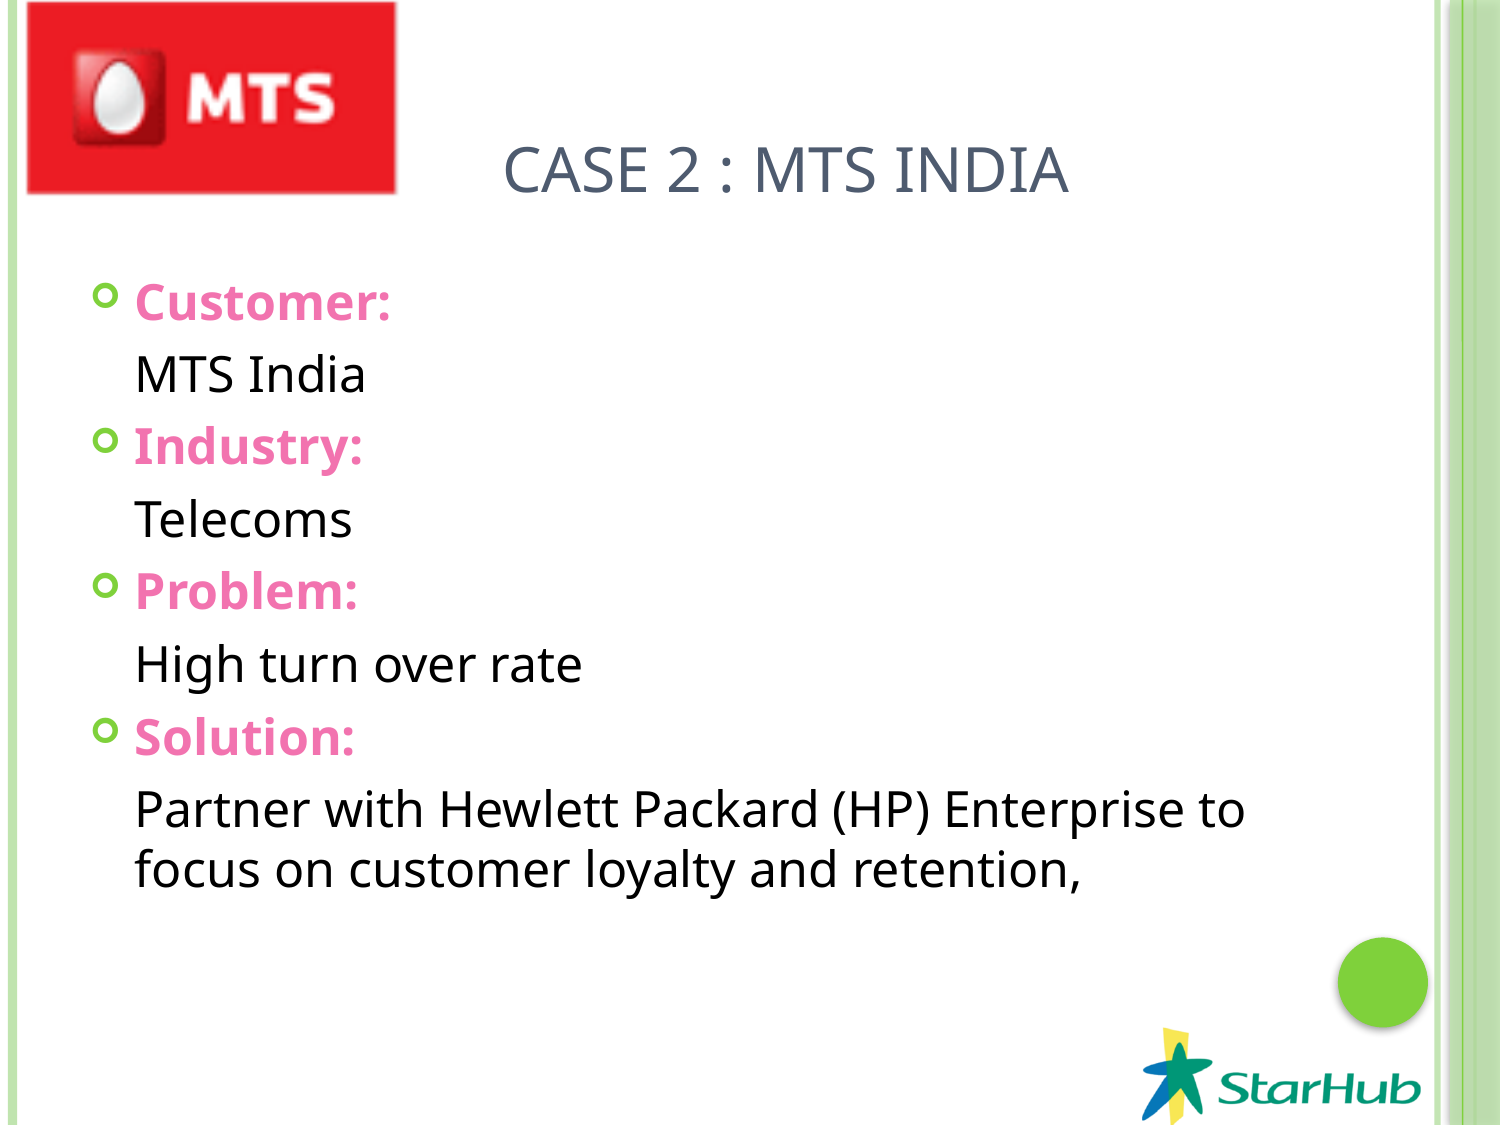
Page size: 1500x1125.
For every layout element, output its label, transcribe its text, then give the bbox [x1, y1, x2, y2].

list Customer: MTS India Industry: Telecoms Problem: High turn over rate Solution: Partner with Hewlett Packard (HP) Enterprise to focus on customer loyalty and retention, [75, 262, 1300, 1062]
title Case 2 : MTS India [487, 0, 1325, 213]
picture [1124, 1024, 1438, 1125]
picture [24, 0, 776, 201]
